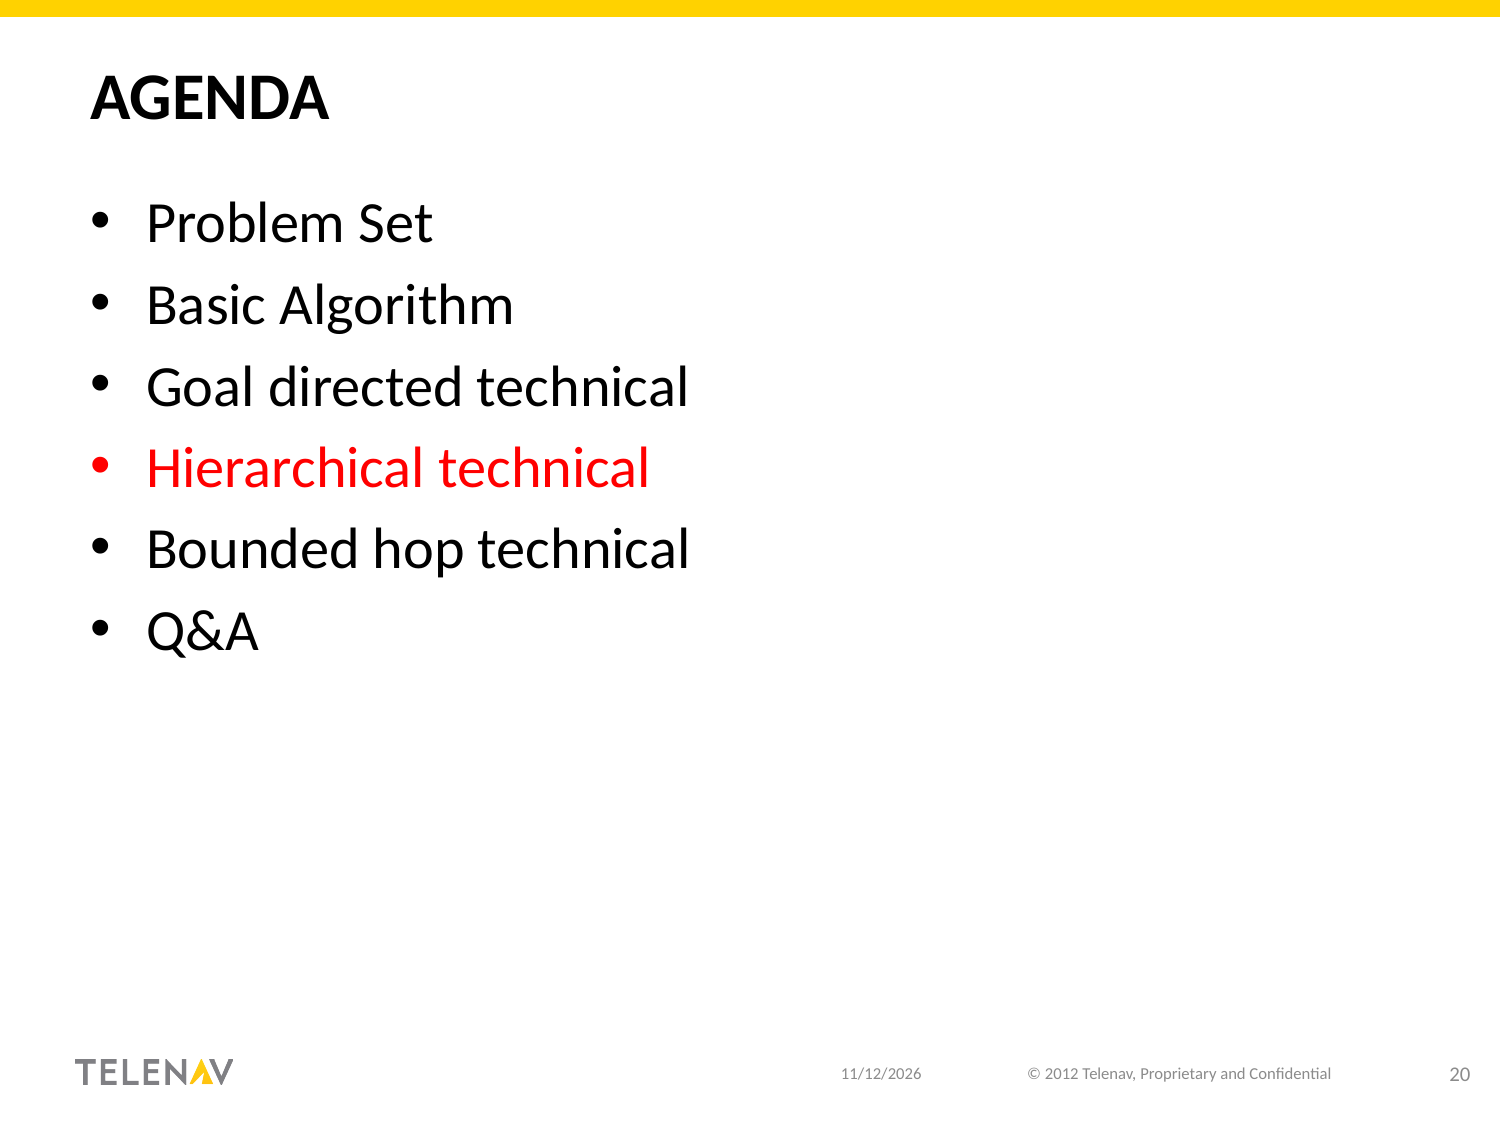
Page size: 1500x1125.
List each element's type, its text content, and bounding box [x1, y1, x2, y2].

picture [75, 1059, 233, 1085]
list Problem Set Basic Algorithm Goal directed technical Hierarchical technical Bounded hop technical Q&A [75, 177, 1486, 1005]
slide_number 20 [1420, 1042, 1486, 1103]
title Agenda [75, 45, 1486, 146]
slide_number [825, 1042, 945, 1103]
footer © 2012 Telenav, Proprietary and Confidential [1006, 1042, 1353, 1103]
